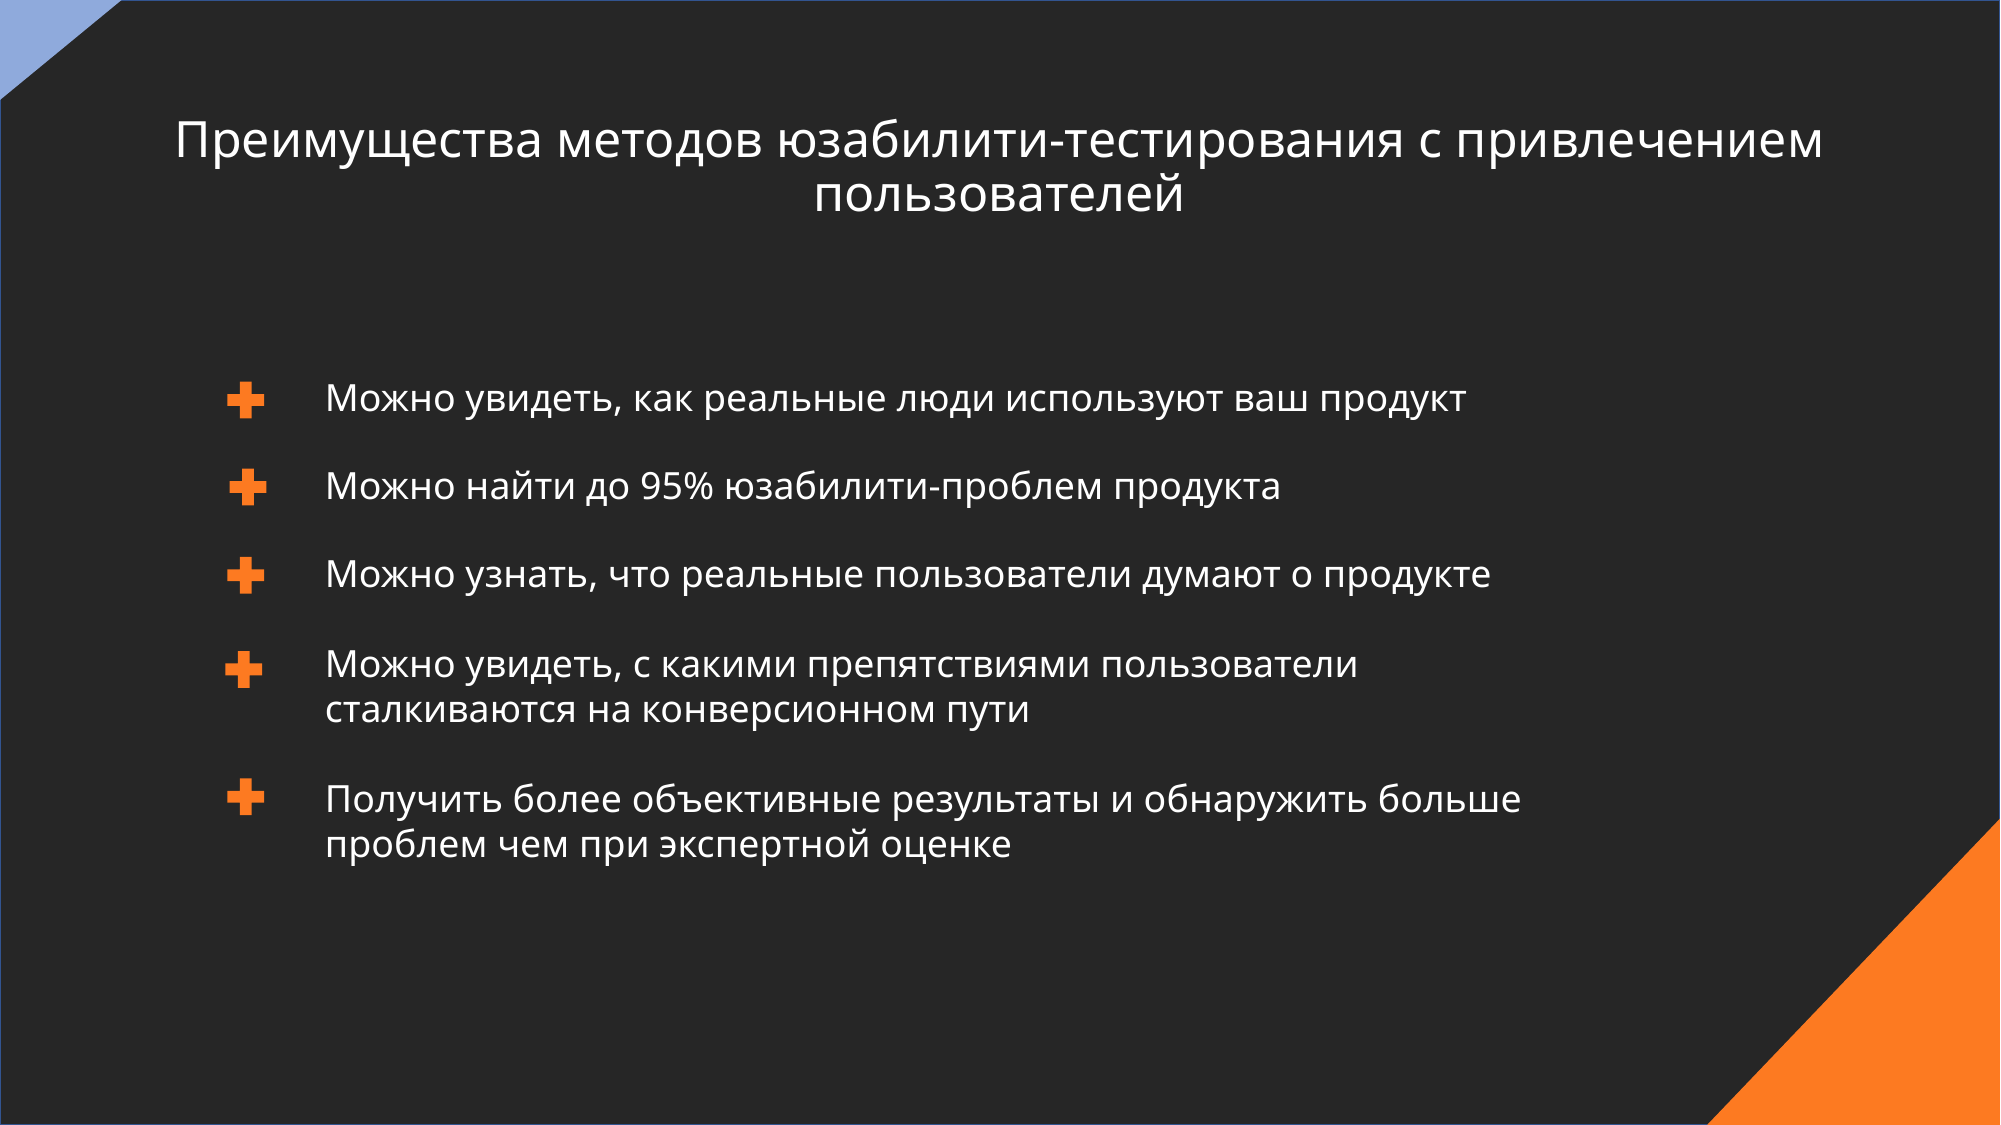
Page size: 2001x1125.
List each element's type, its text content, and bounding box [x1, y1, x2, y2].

text_box [0, 0, 124, 102]
text_box [0, 0, 2000, 1125]
text_box Можно узнать, что реальные пользователи думают о продукте [310, 542, 1592, 603]
text_box Можно увидеть, с какими препятствиями пользователи сталкиваются на конверсионном пути [310, 632, 1592, 738]
text_box [229, 468, 267, 506]
text_box [226, 381, 265, 419]
text_box [224, 650, 263, 689]
text_box Можно найти до 95% юзабилити-проблем продукта [310, 454, 1592, 515]
text_box Получить более объективные результаты и обнаружить больше проблем чем при экспертной оценке [310, 767, 1592, 873]
text_box Можно увидеть, как реальные люди используют ваш продукт [310, 366, 1592, 426]
text_box [226, 556, 265, 595]
text_box [226, 777, 265, 816]
text_box [1705, 817, 2000, 1125]
title Преимущества методов юзабилити-тестирования с привлечением пользователей [137, 59, 1863, 278]
